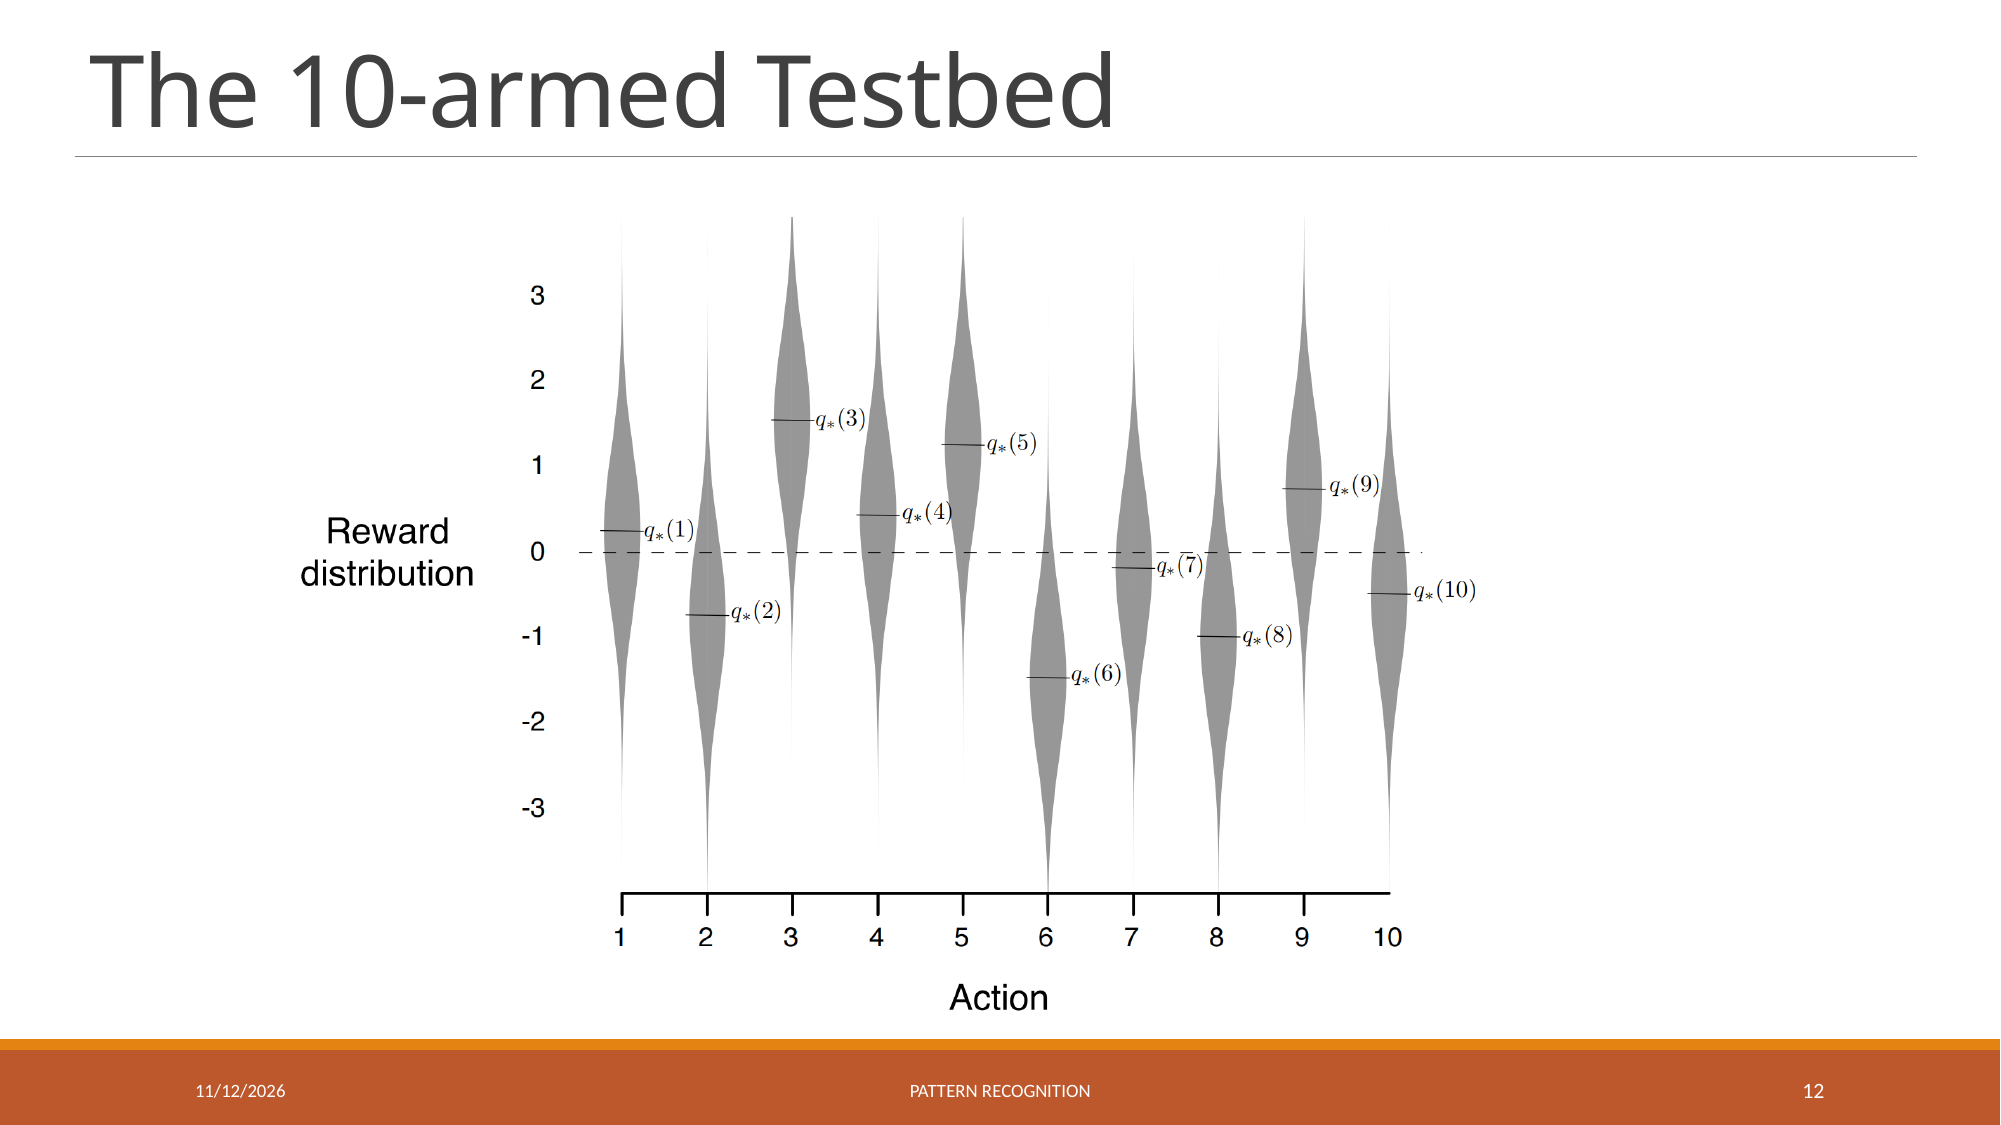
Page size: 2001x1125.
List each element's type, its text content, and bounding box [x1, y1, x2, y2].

slide_number 12 [1624, 1059, 1840, 1120]
picture [264, 161, 1602, 1037]
footer Pattern recognition [604, 1059, 1396, 1120]
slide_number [180, 1059, 586, 1120]
title The 10-armed Testbed [74, 18, 1918, 156]
